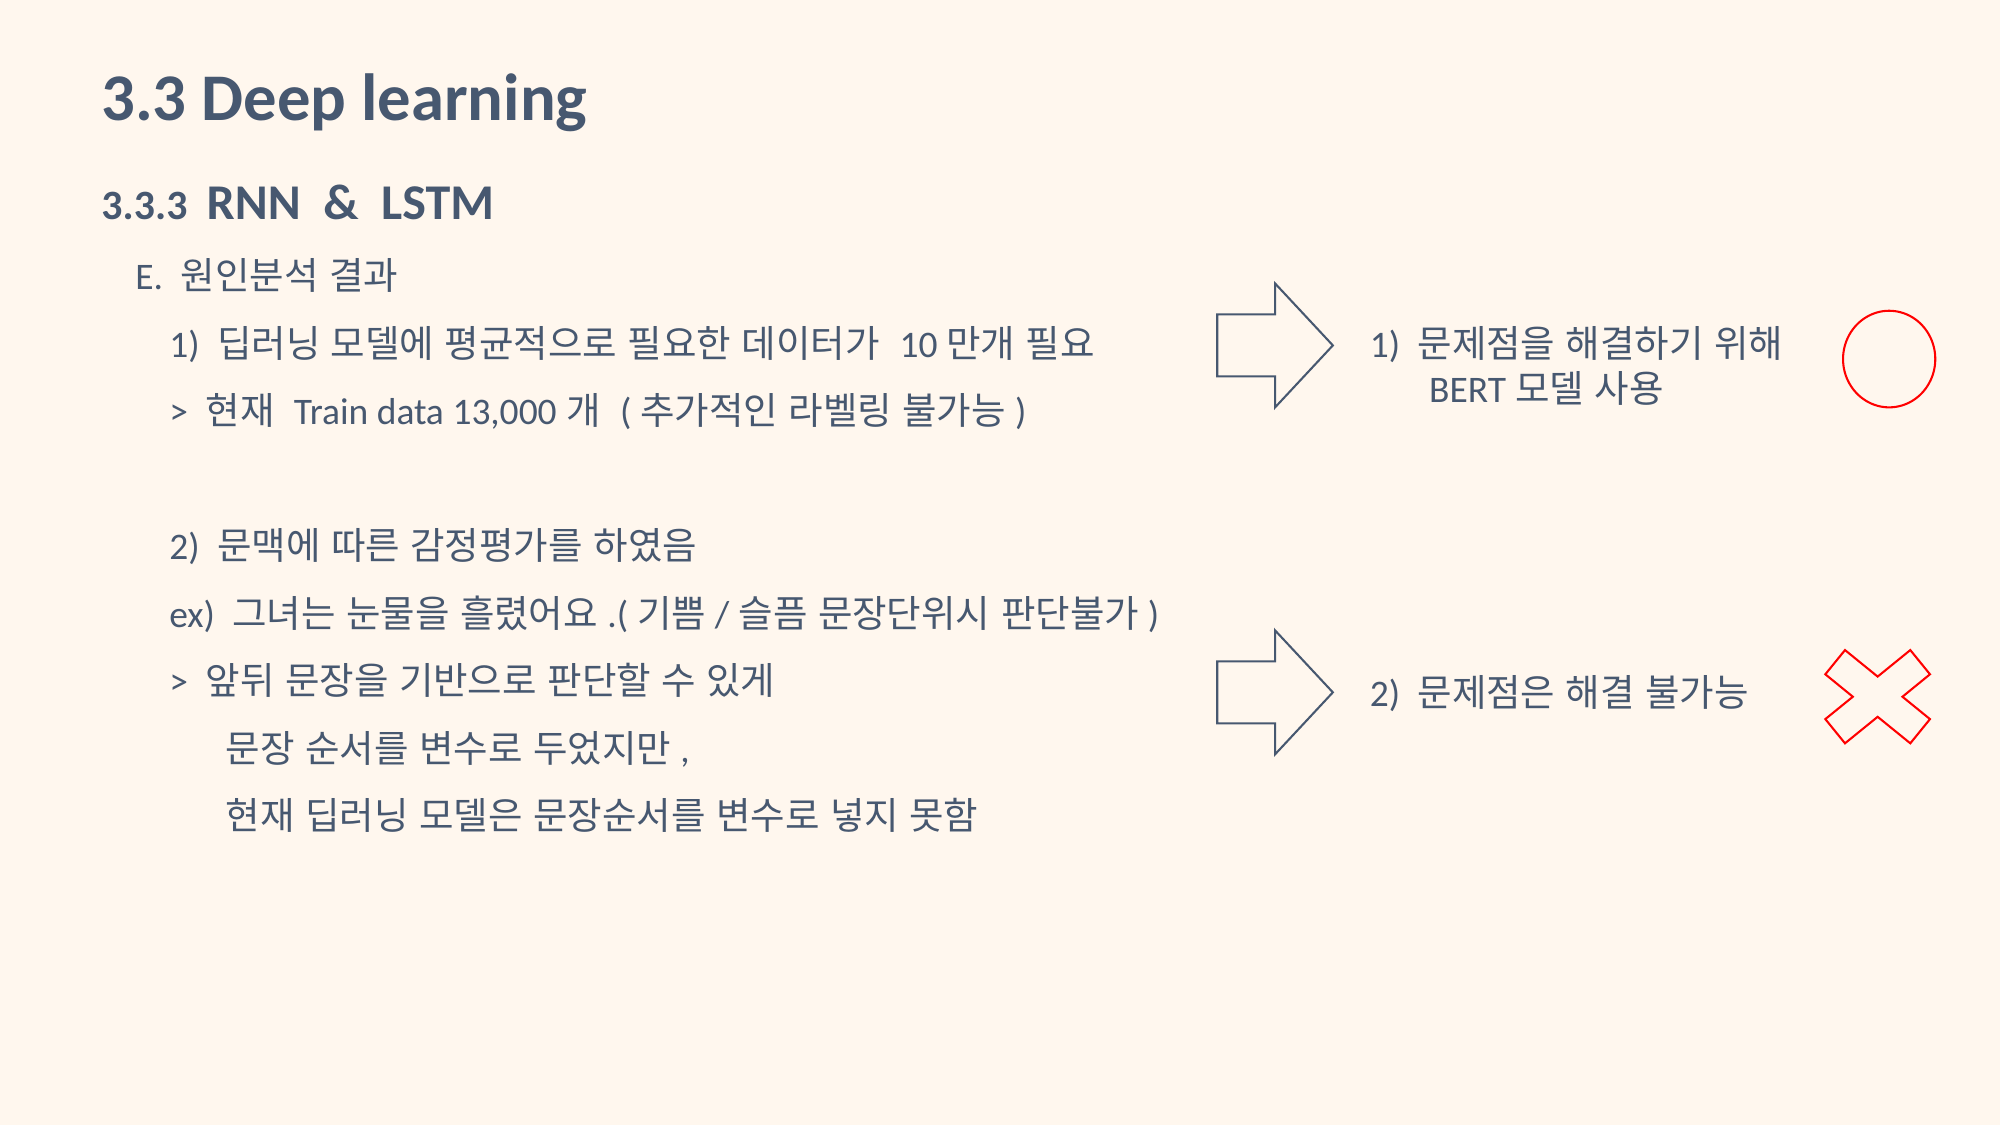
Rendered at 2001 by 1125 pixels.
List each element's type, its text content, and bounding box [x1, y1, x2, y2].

text_box [1216, 280, 1335, 411]
text_box 1) 문제점을 해결하기 위해 BERT모델 사용 [1354, 312, 1864, 418]
text_box [1216, 627, 1335, 757]
text_box 2) 문제점은 해결 불가능 [1354, 662, 1864, 722]
text_box 3.3 Deep learning [86, 55, 840, 162]
text_box [1864, 309, 1937, 409]
text_box [1826, 648, 1932, 745]
text_box 3.3.3 RNN & LSTM E. 원인분석 결과 1) 딥러닝 모델에 평균적으로 필요한 데이터가 10만개 필요 > 현재 Train data 13,000개 (추가적인 라벨링 불가능) 2) 문맥에 따른 감정평가를 하였음 ex) 그녀는 눈물을 흘렸어요.(기쁨/슬픔 문장단위시 판단불가) > 앞뒤 문장을 기반으로 판단할 수 있게 문장 순서를 변수로 두었지만, 현재 딥러닝 모델은 문장순서를 변수로 넣지 못함 [86, 162, 1440, 845]
